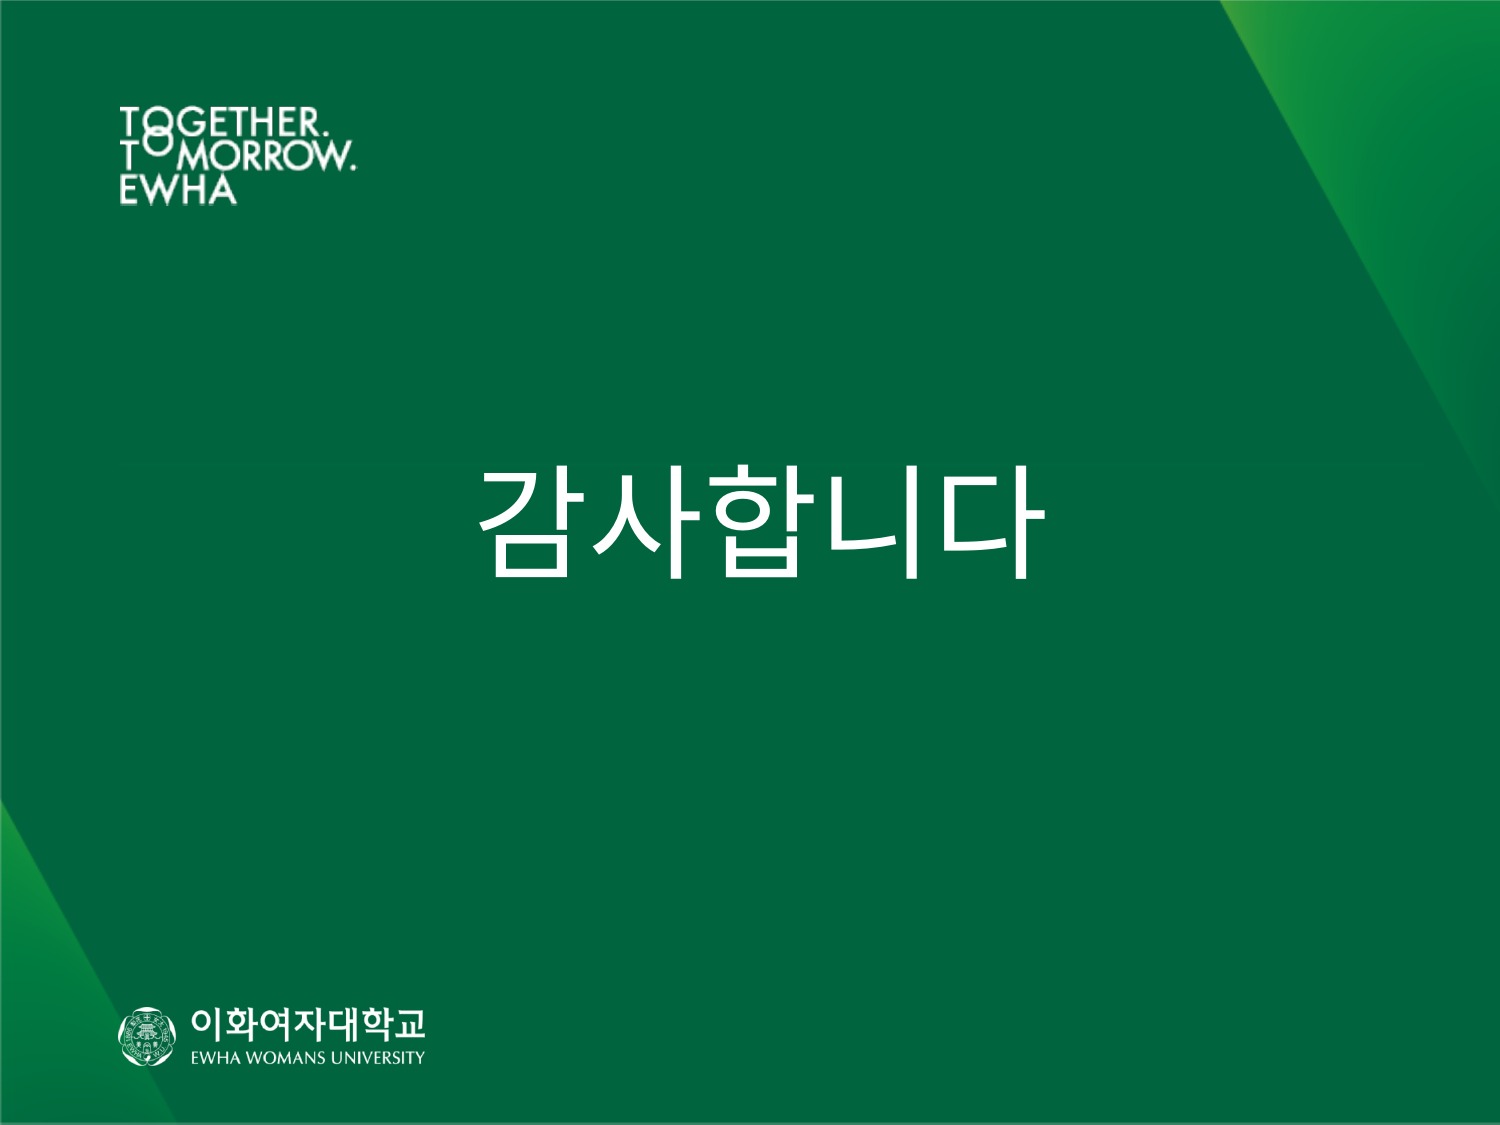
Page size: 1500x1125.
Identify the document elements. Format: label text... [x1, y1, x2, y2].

picture [0, 0, 1500, 1125]
title 감사합니다 [458, 402, 1226, 657]
